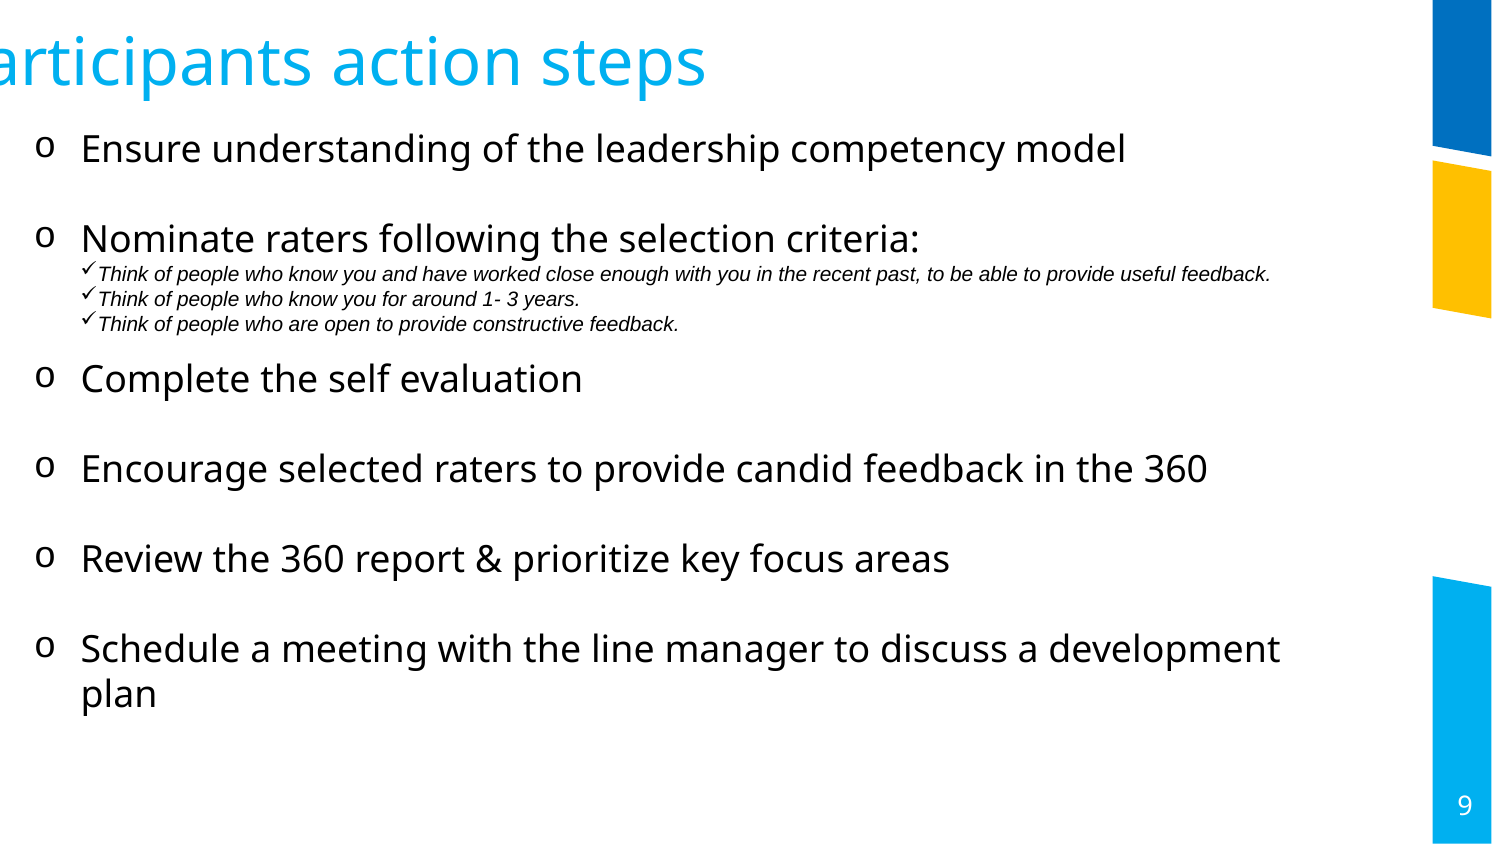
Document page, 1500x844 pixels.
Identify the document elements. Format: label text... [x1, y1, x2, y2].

text_box Ensure understanding of the leadership competency model Nominate raters following the selection criteria: Think of people who know you and have worked close enough with you in the recent past, to be able to provide useful feedback. Think of people who know you for around 1- 3 years. Think of people who are open to provide constructive feedback. Complete the self evaluation Encourage selected raters to provide candid feedback in the 360 Review the 360 report & prioritize key focus areas Schedule a meeting with the line manager to discuss a development plan [19, 117, 1380, 758]
text_box Participants action steps [0, 20, 723, 107]
slide_number 9 [1435, 769, 1495, 844]
